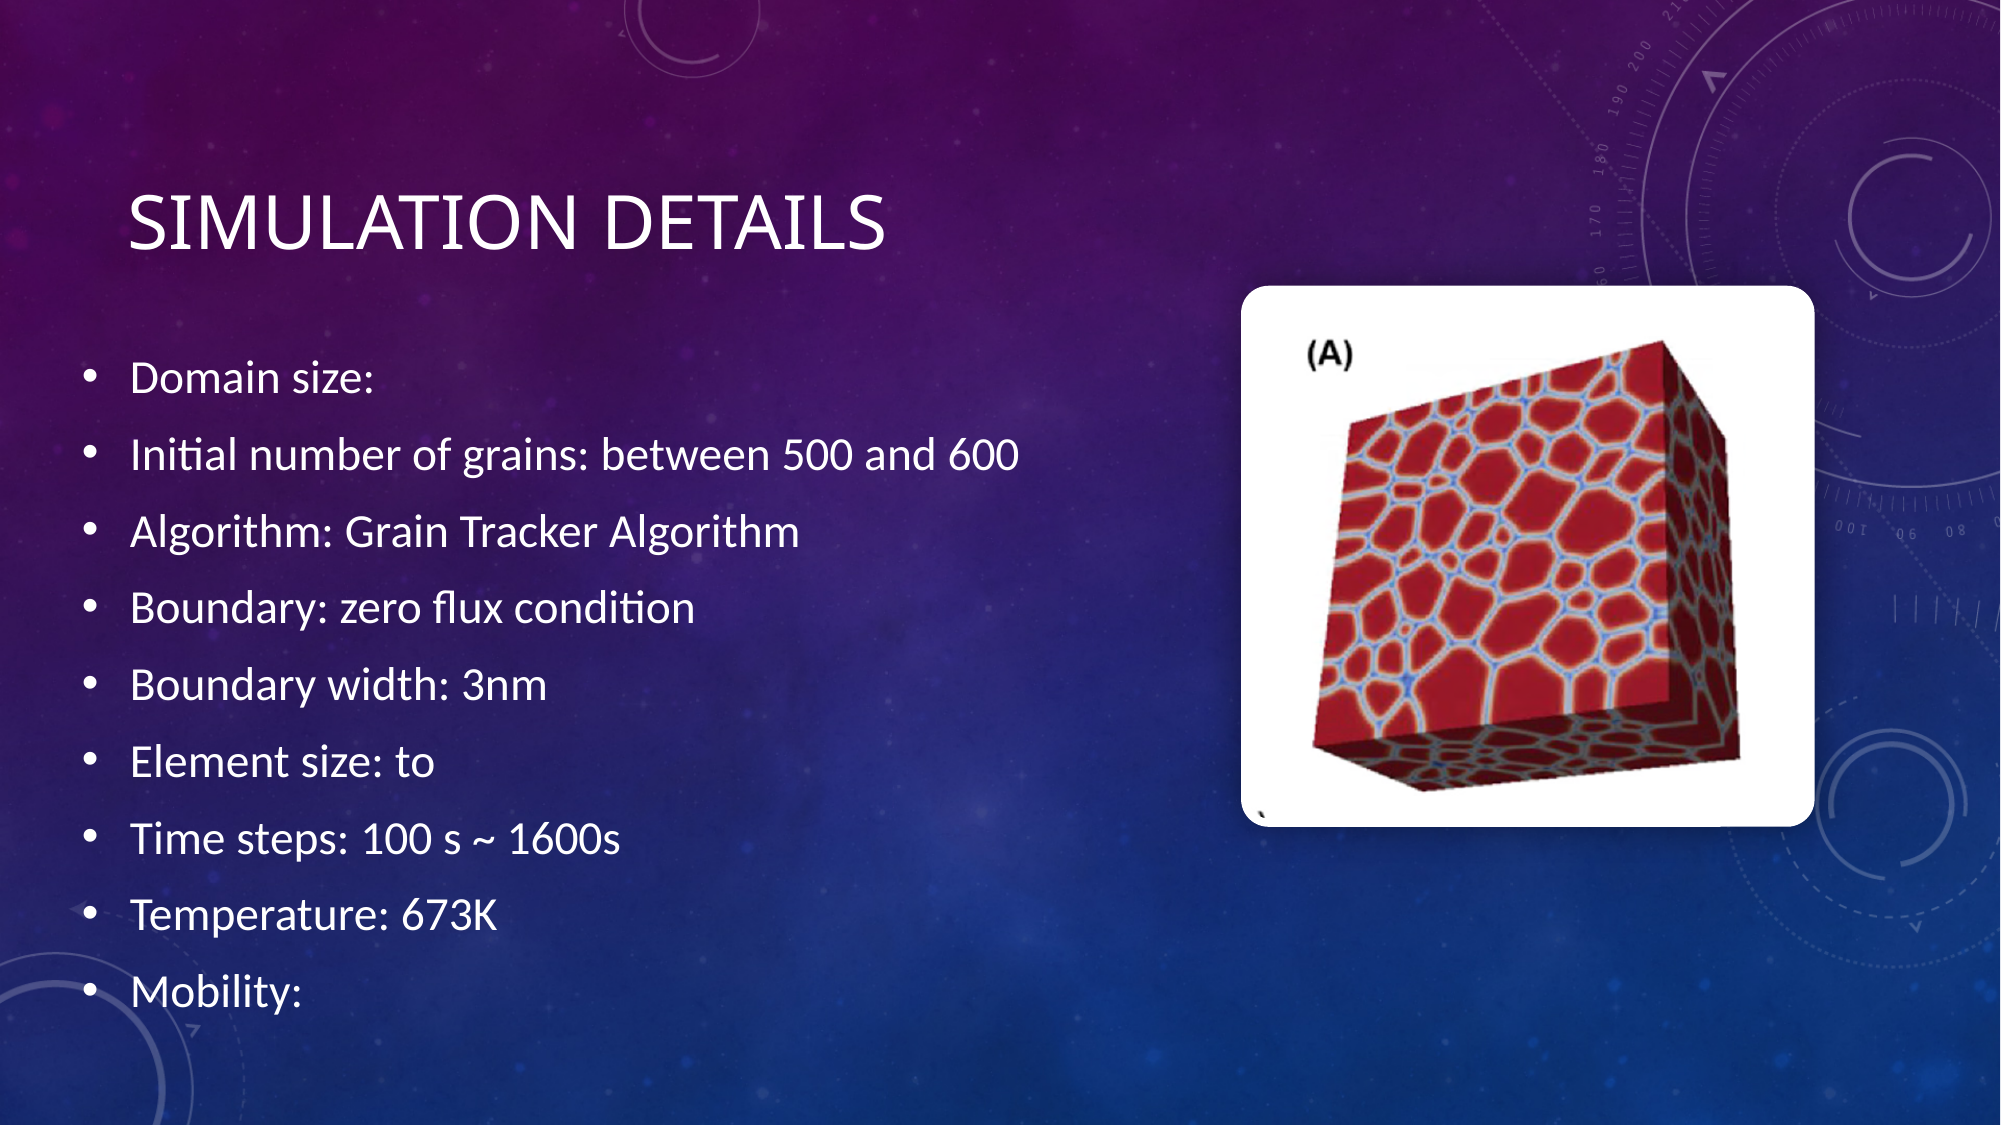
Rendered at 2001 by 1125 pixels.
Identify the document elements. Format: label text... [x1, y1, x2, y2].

picture [0, 0, 2001, 1125]
title Simulation details [112, 99, 1144, 339]
